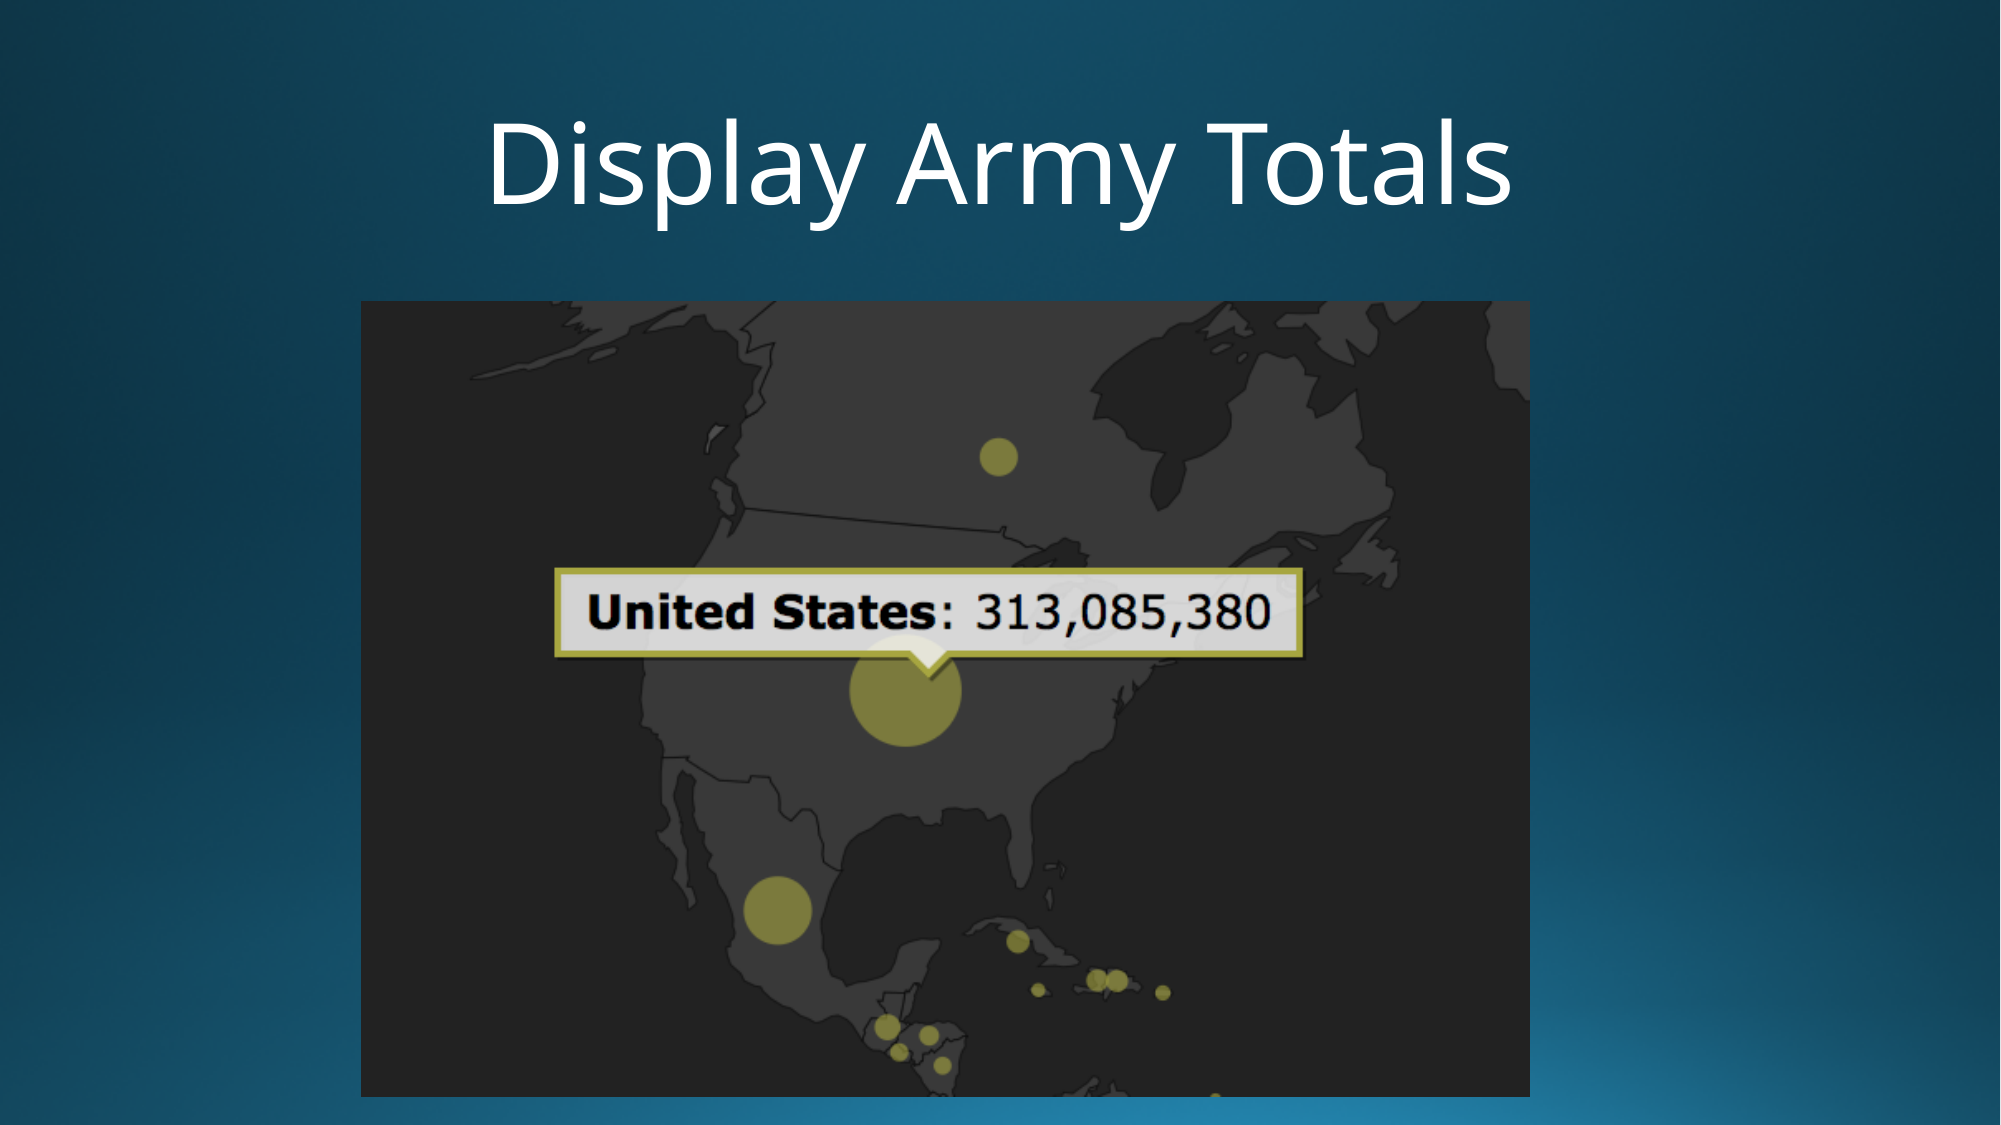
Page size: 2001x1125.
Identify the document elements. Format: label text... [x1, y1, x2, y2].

title Display Army Totals [137, 59, 1863, 278]
picture [0, 0, 2001, 1125]
